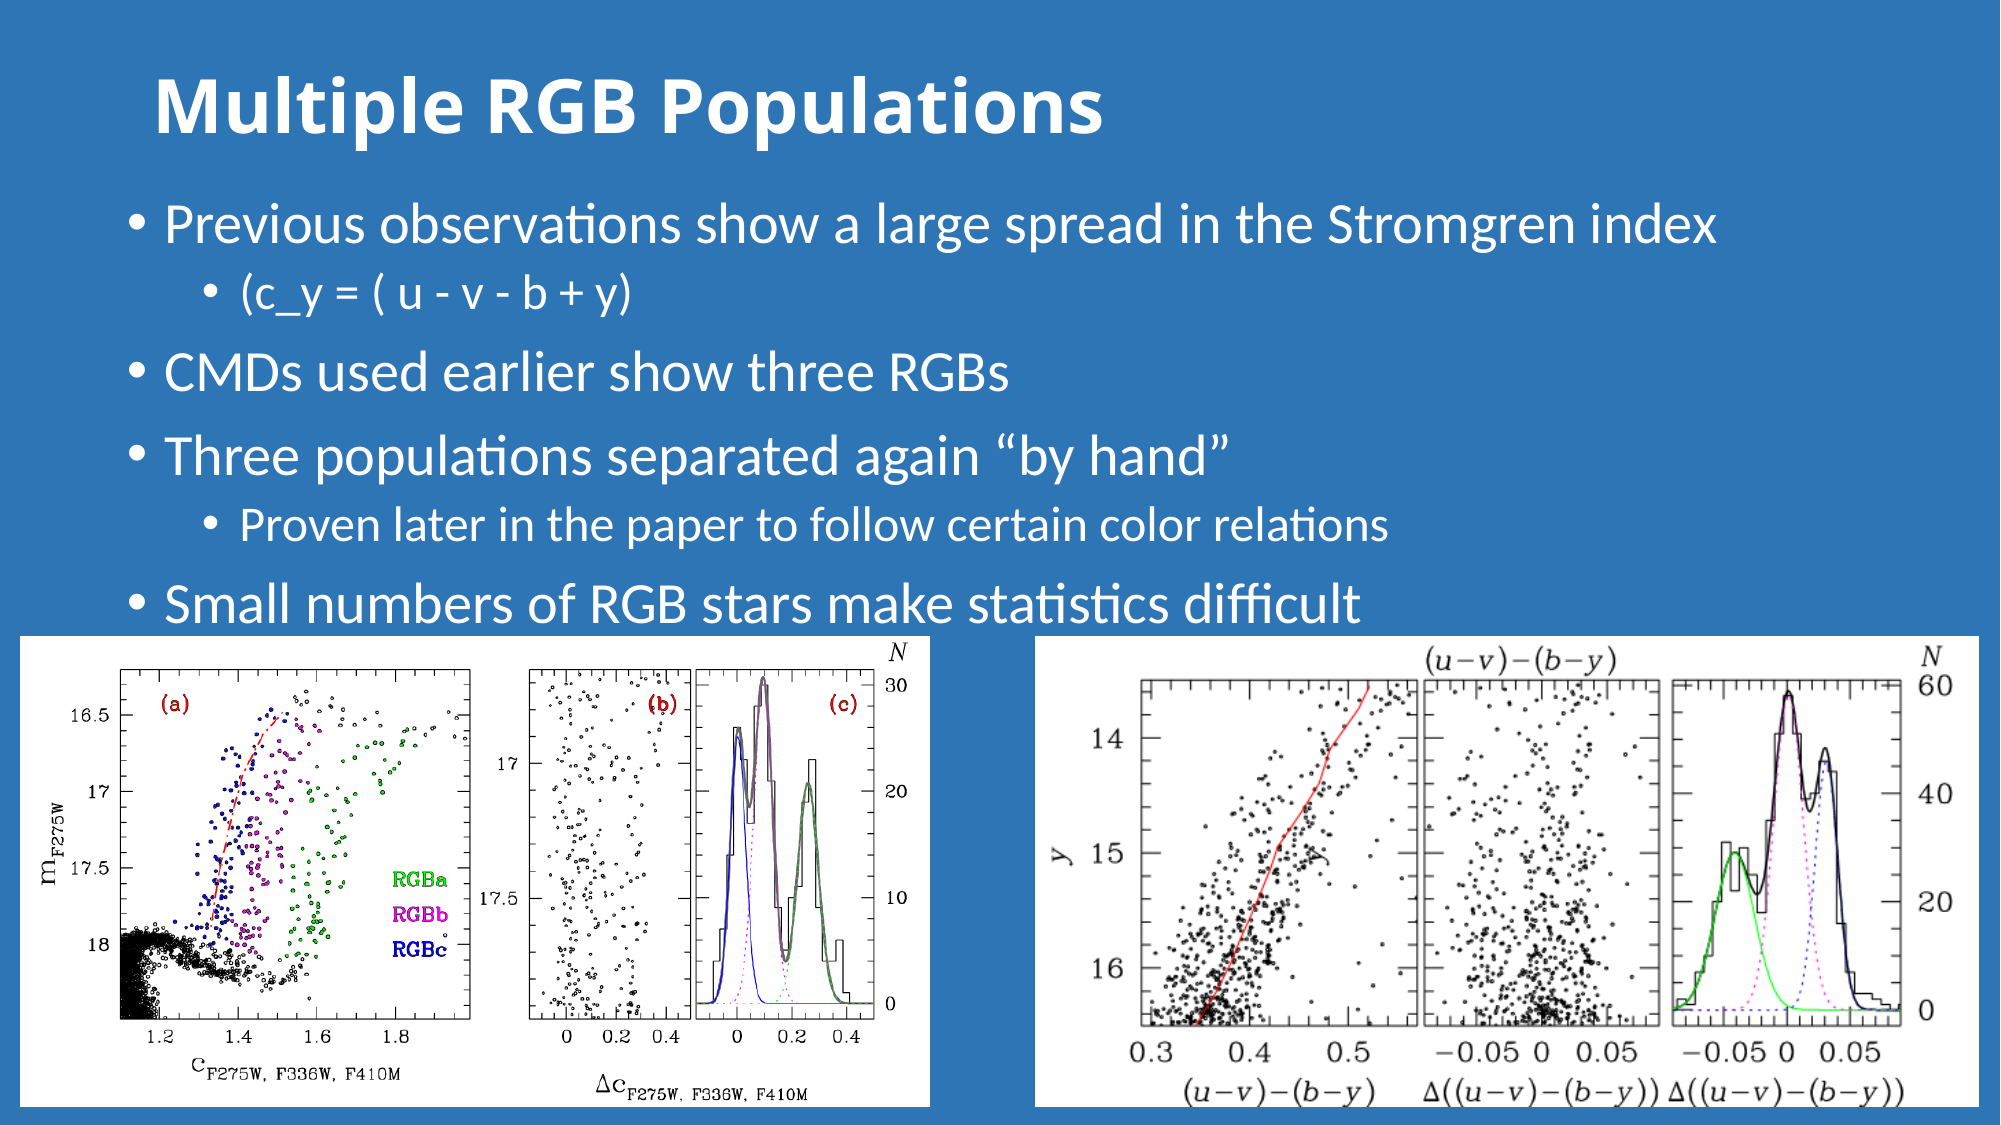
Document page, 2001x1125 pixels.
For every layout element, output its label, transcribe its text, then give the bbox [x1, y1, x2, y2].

list Previous observations show a large spread in the Stromgren index (c_y = ( u - v - b + y) CMDs used earlier show three RGBs Three populations separated again “by hand” Proven later in the paper to follow certain color relations Small numbers of RGB stars make statistics difficult [111, 185, 1960, 1014]
picture [1035, 636, 1979, 1107]
picture [20, 636, 930, 1107]
title Multiple RGB Populations [137, 59, 1863, 160]
